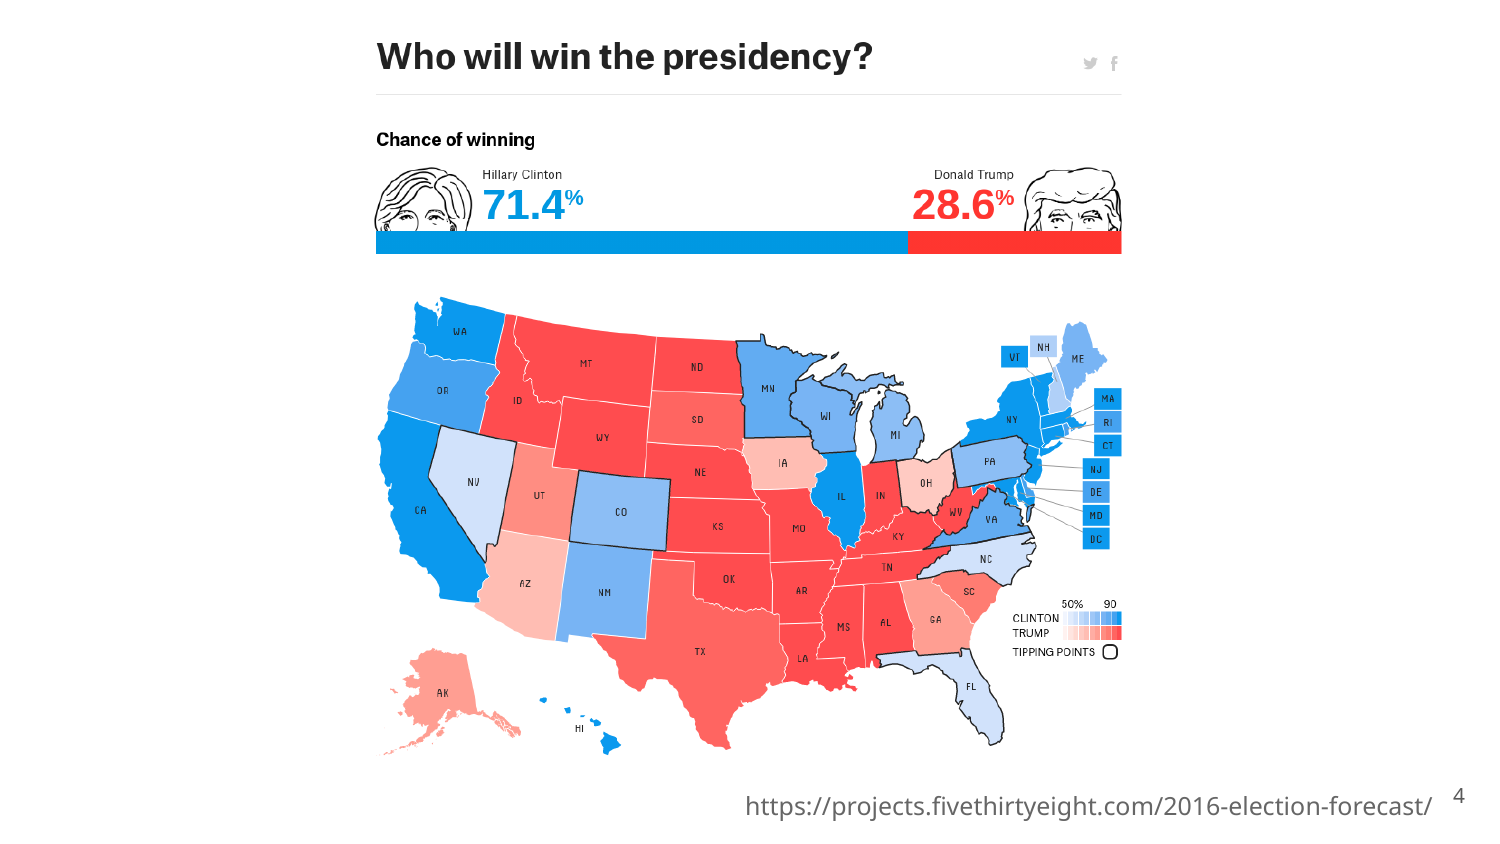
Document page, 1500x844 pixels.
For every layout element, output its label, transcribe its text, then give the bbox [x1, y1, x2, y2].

picture [351, 28, 1149, 766]
slide_number ‹#› [1389, 764, 1480, 830]
text_box https://projects.fivethirtyeight.com/2016-election-forecast/ [51, 775, 1449, 840]
